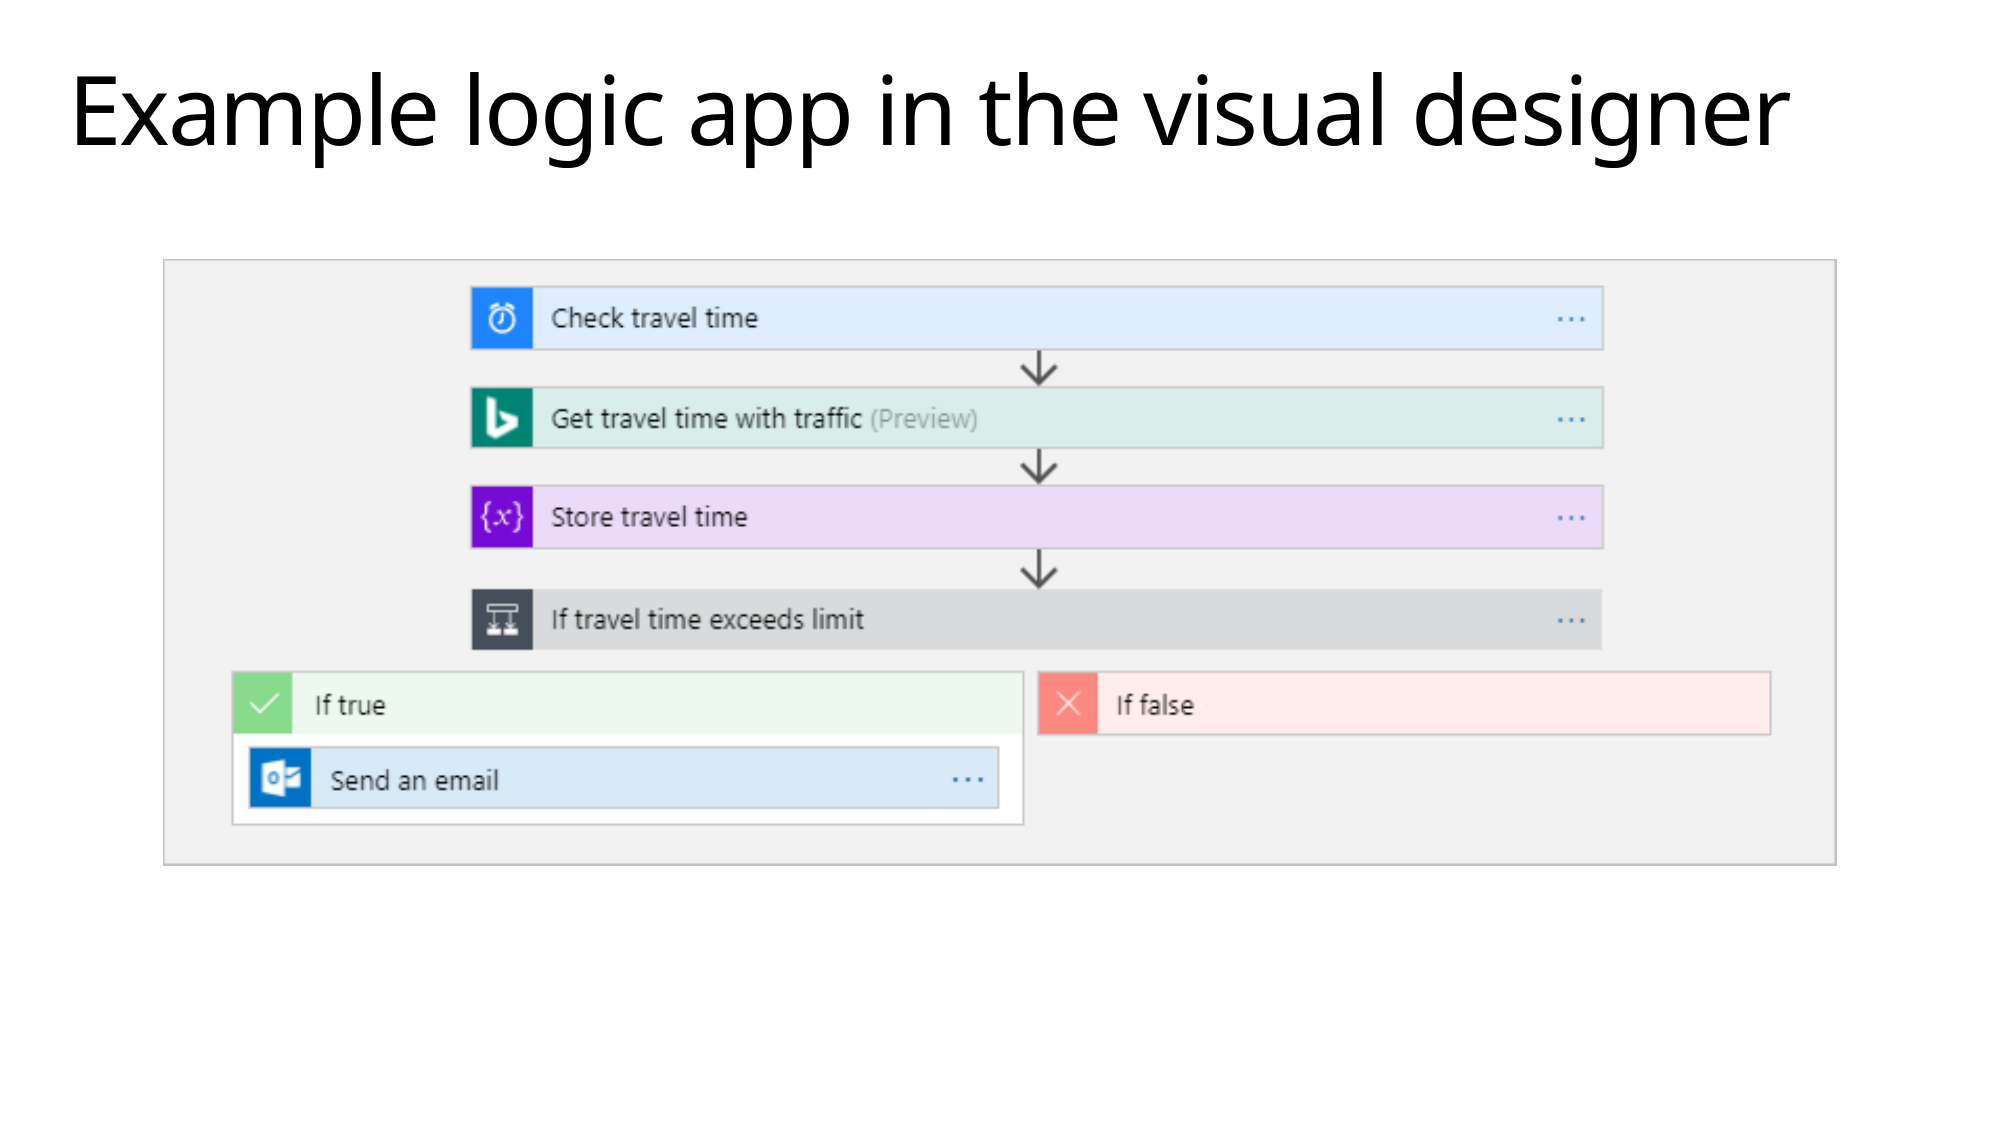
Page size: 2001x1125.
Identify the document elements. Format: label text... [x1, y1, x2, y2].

picture [162, 258, 1838, 867]
title Example logic app in the visual designer [44, 47, 1957, 196]
